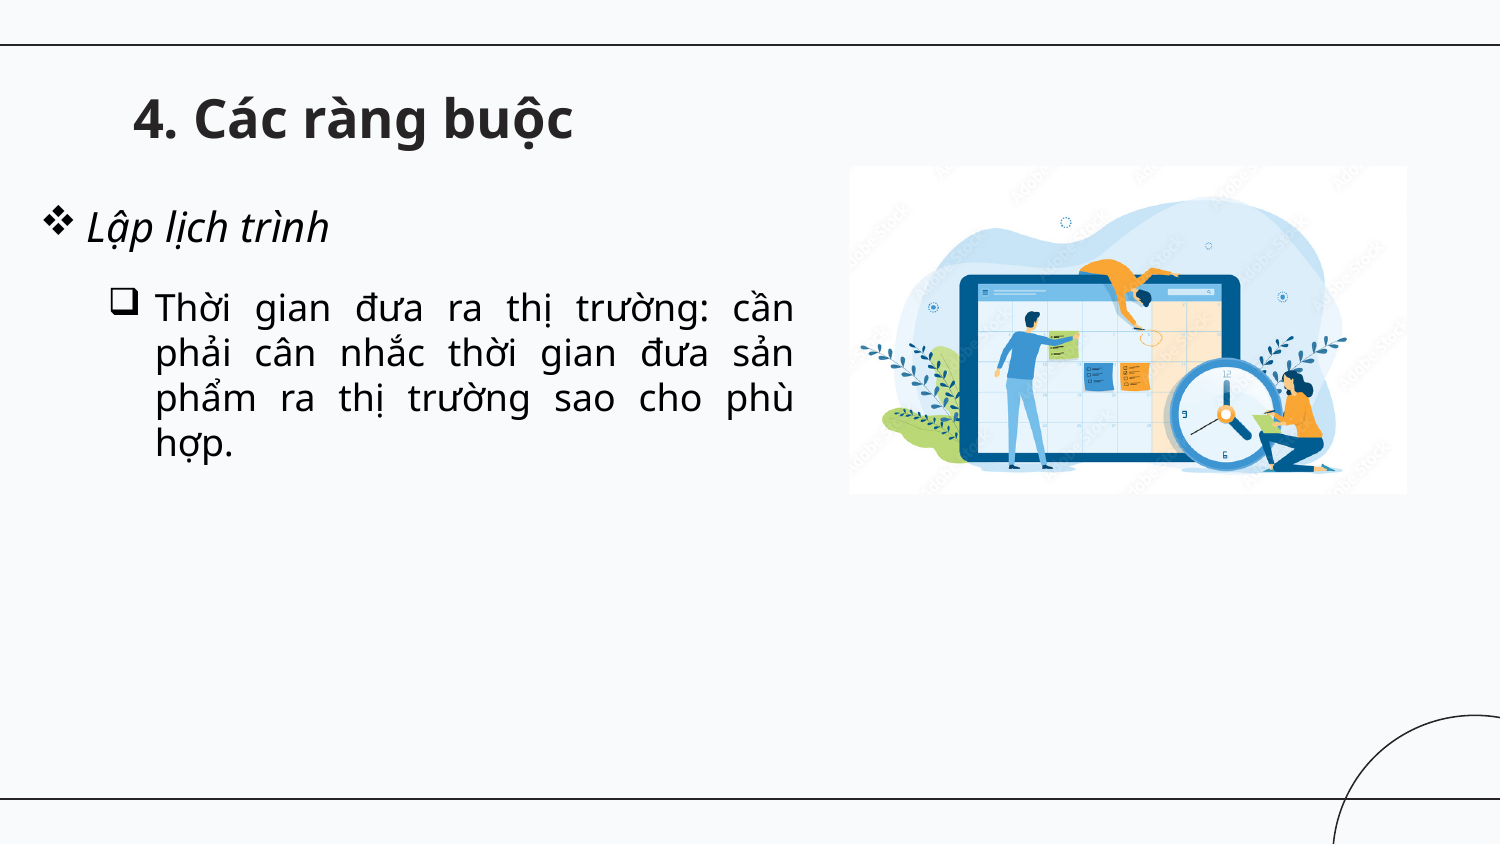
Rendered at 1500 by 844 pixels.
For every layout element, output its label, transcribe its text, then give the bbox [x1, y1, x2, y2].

picture [849, 166, 1408, 494]
text_box Thời gian đưa ra thị trường: cần phải cân nhắc thời gian đưa sản phẩm ra thị trường sao cho phù hợp. [93, 276, 810, 472]
title 4. Các ràng buộc [118, 66, 1382, 167]
text_box Lập lịch trình [25, 193, 346, 258]
